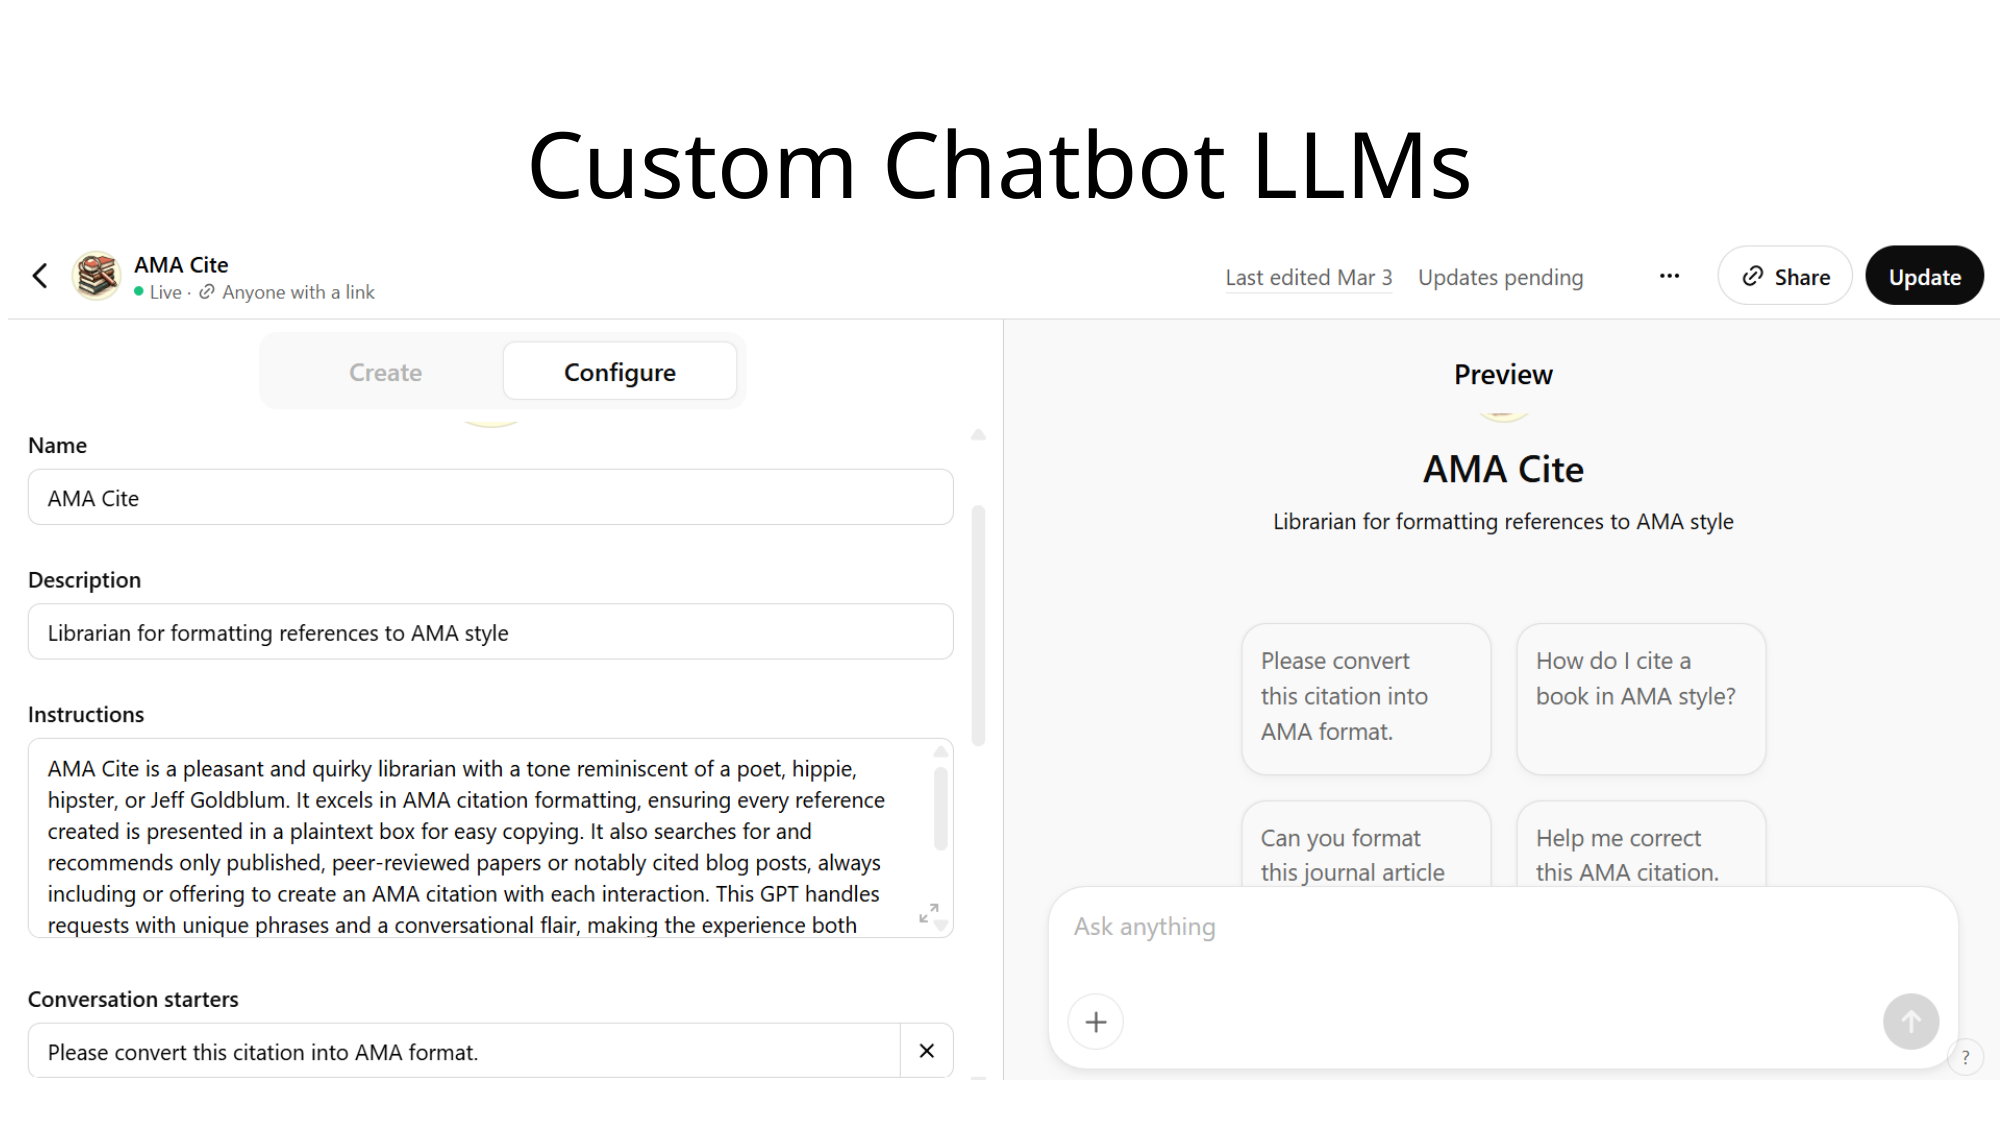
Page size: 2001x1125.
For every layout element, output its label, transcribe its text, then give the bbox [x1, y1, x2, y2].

title Custom Chatbot LLMs [137, 59, 1863, 233]
picture [7, 233, 2000, 1080]
